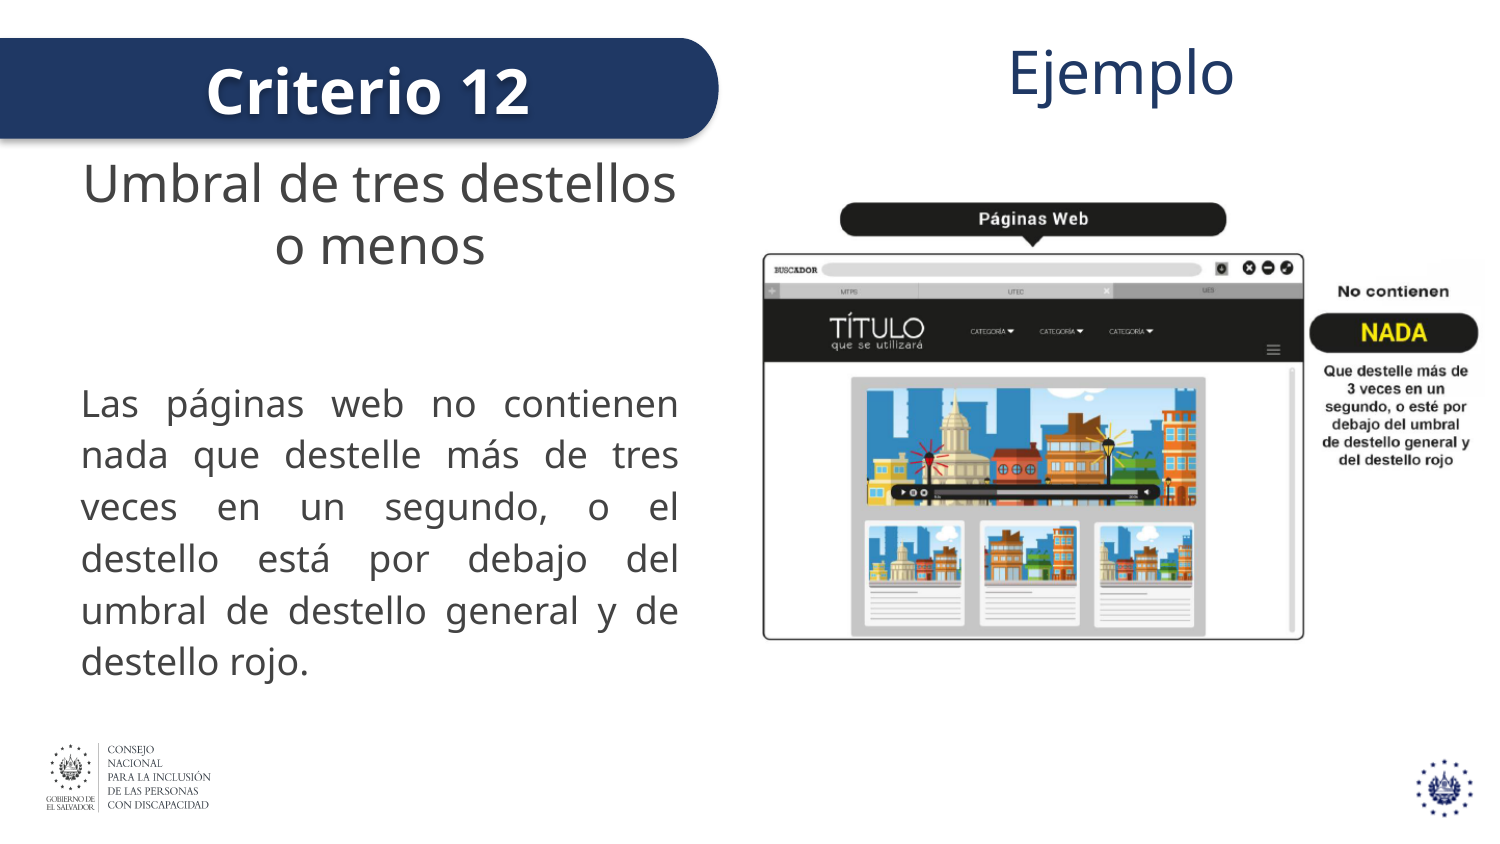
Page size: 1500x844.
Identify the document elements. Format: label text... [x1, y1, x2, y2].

list Las páginas web no contienen nada que destelle más de tres veces en un segundo, o el destello está por debajo del umbral de destello general y de destello rojo. [65, 291, 695, 778]
picture [758, 199, 1486, 644]
title Umbral de tres destellos o menos [48, 151, 713, 291]
title Ejemplo [790, 11, 1454, 122]
picture [1401, 755, 1500, 844]
text_box Criterio 12 [25, 47, 712, 134]
text_box [0, 38, 701, 139]
picture [37, 732, 216, 821]
